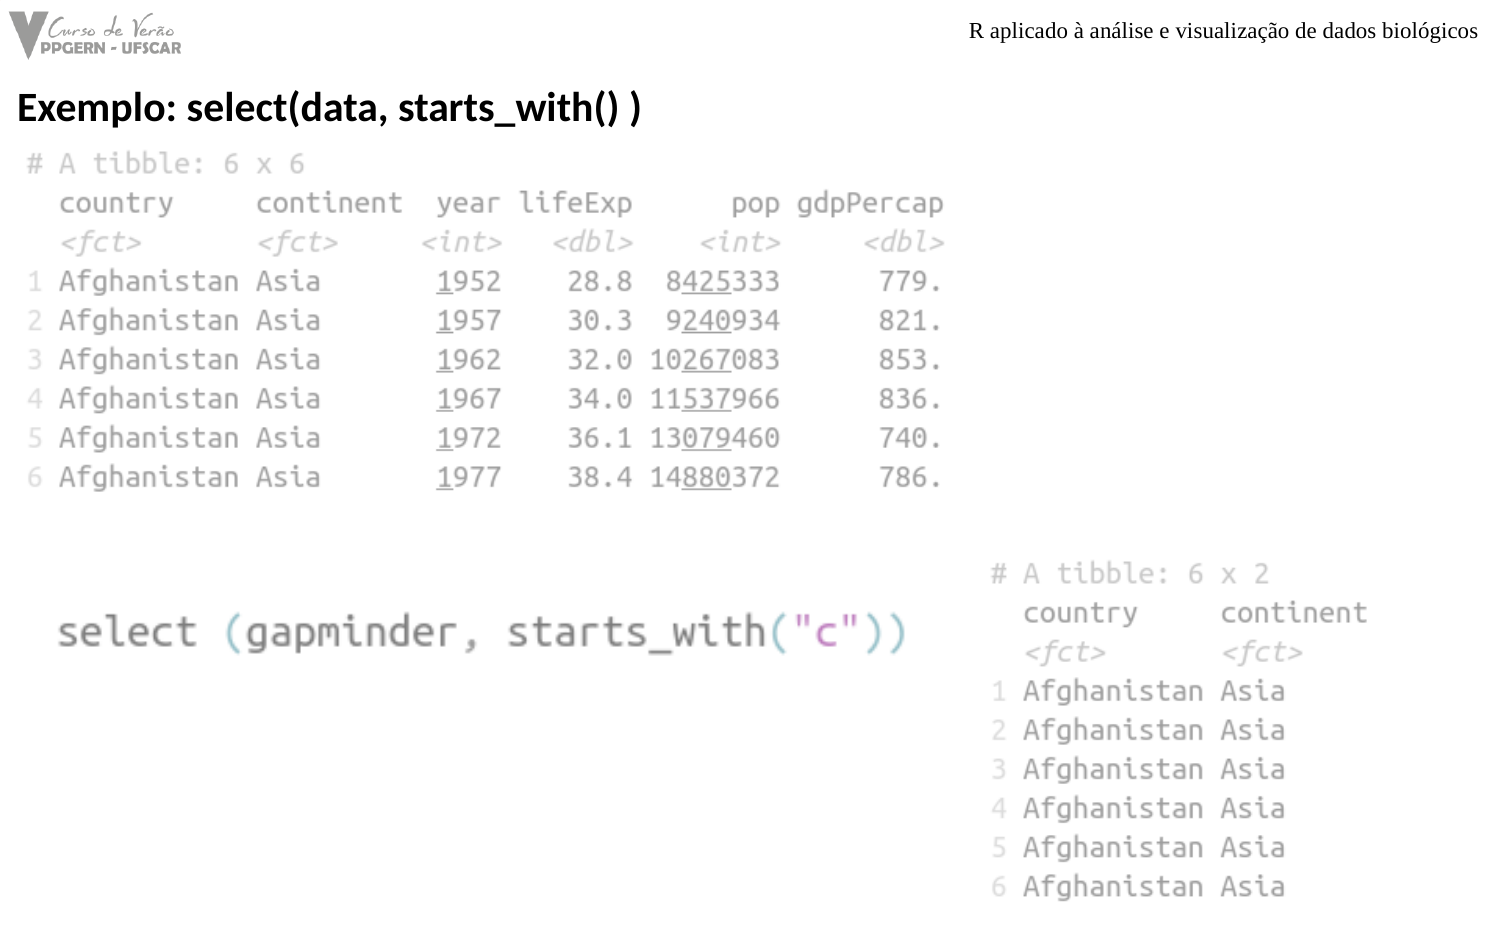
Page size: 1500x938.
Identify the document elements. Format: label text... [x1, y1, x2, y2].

picture [980, 554, 1381, 906]
text_box R aplicado à análise e visualização de dados biológicos [608, 8, 1494, 51]
picture [50, 599, 926, 698]
text_box Exemplo: select(data, starts_with() ) [2, 72, 1065, 151]
picture [15, 144, 961, 496]
picture [5, 7, 183, 64]
